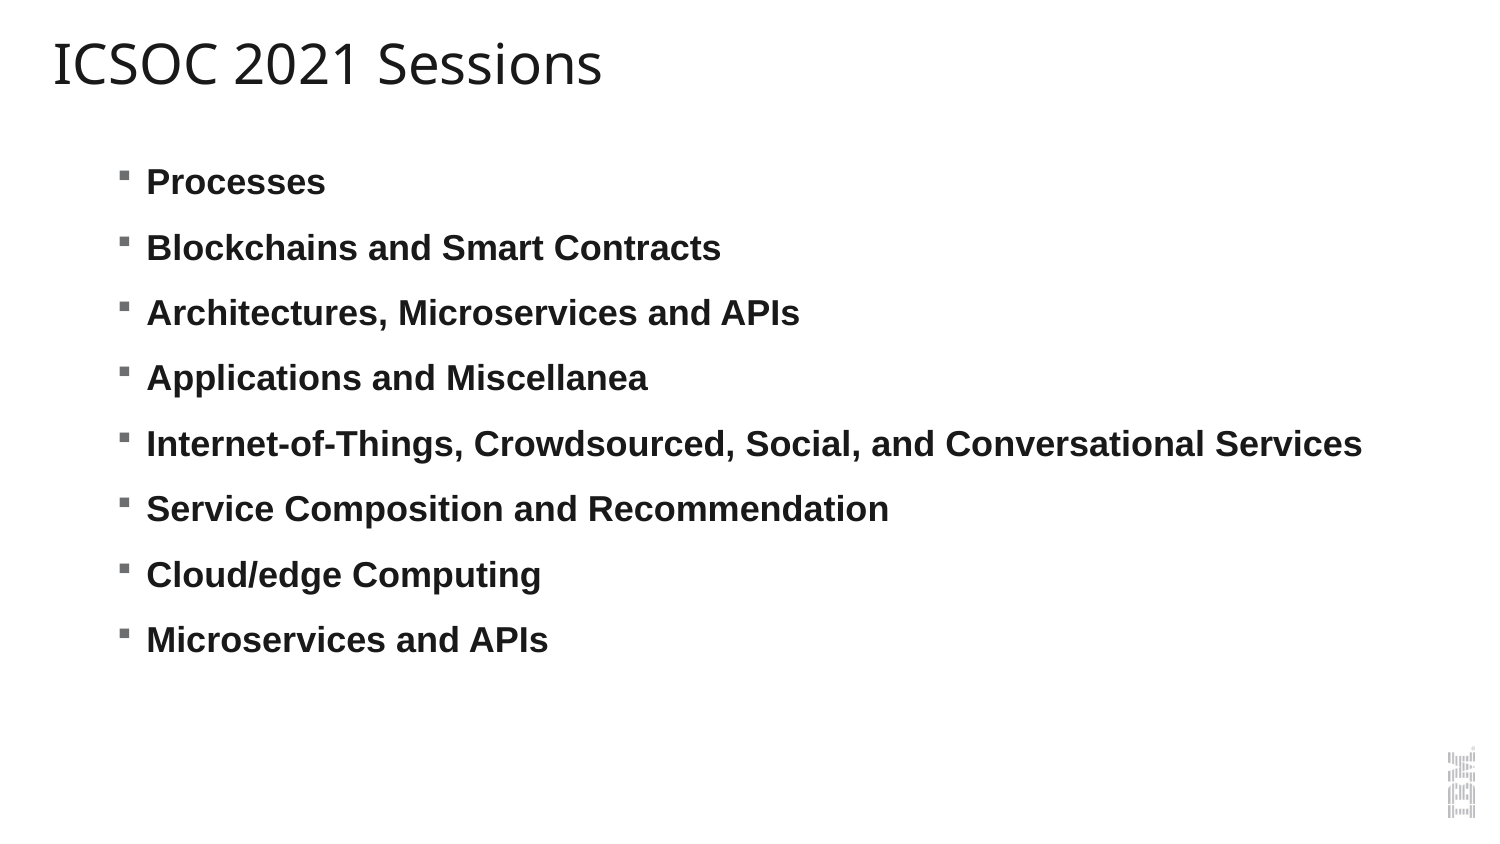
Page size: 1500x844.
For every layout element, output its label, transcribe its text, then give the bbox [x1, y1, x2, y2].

list Processes Blockchains and Smart Contracts Architectures, Microservices and APIs Applications and Miscellanea Internet-of-Things, Crowdsourced, Social, and Conversational Services Service Composition and Recommendation Cloud/edge Computing Microservices and APIs [116, 153, 1384, 690]
picture [1448, 746, 1475, 818]
title ICSOC 2021 Sessions [53, 35, 1480, 101]
